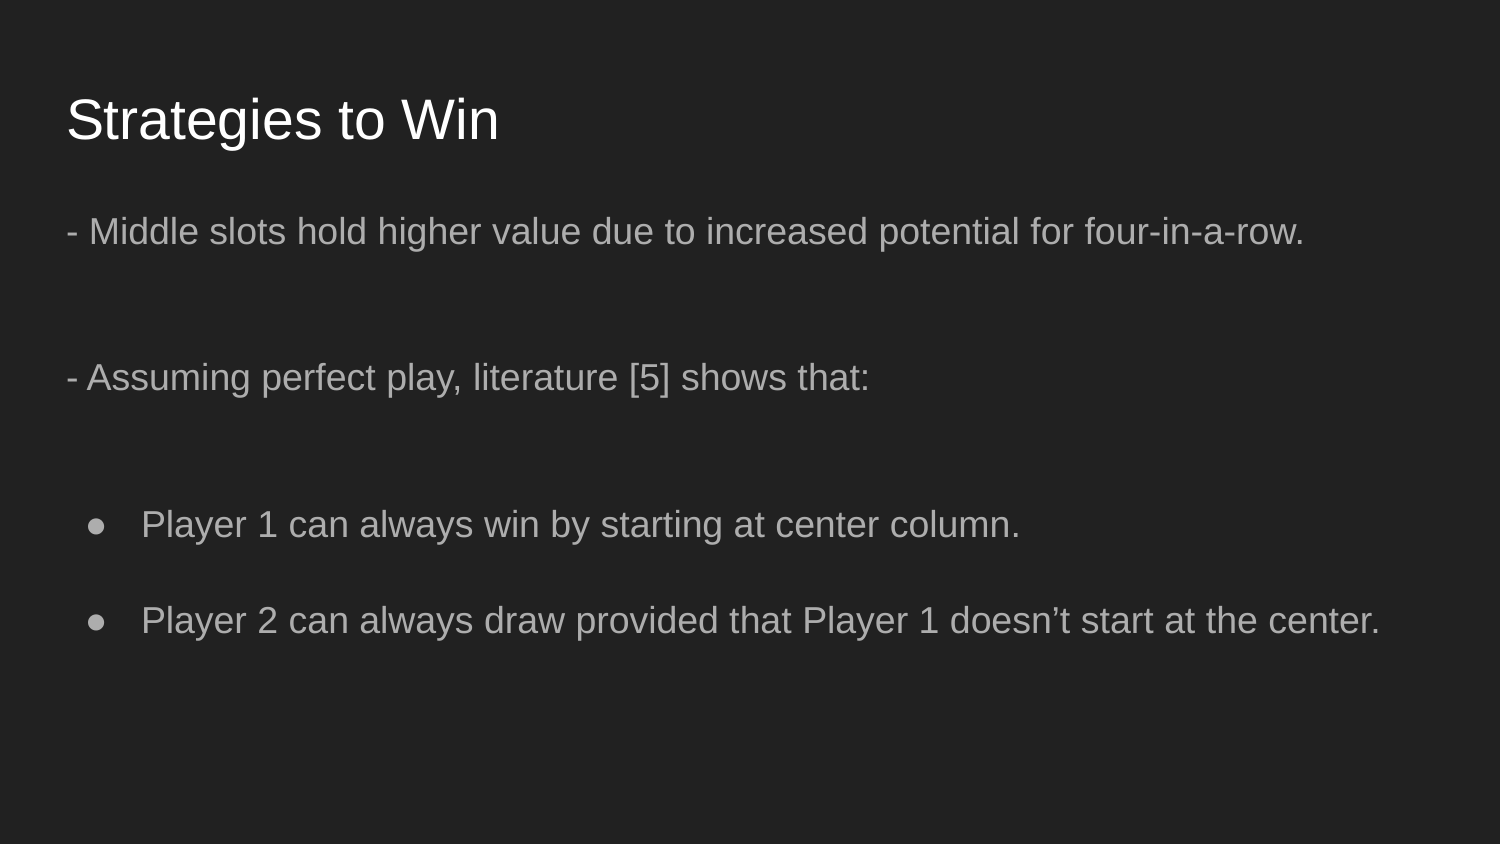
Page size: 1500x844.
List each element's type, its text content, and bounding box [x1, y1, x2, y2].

list - Middle slots hold higher value due to increased potential for four-in-a-row. - Assuming perfect play, literature [5] shows that: Player 1 can always win by starting at center column. Player 2 can always draw provided that Player 1 doesn’t start at the center. [51, 189, 1449, 750]
title Strategies to Win [51, 72, 1449, 167]
